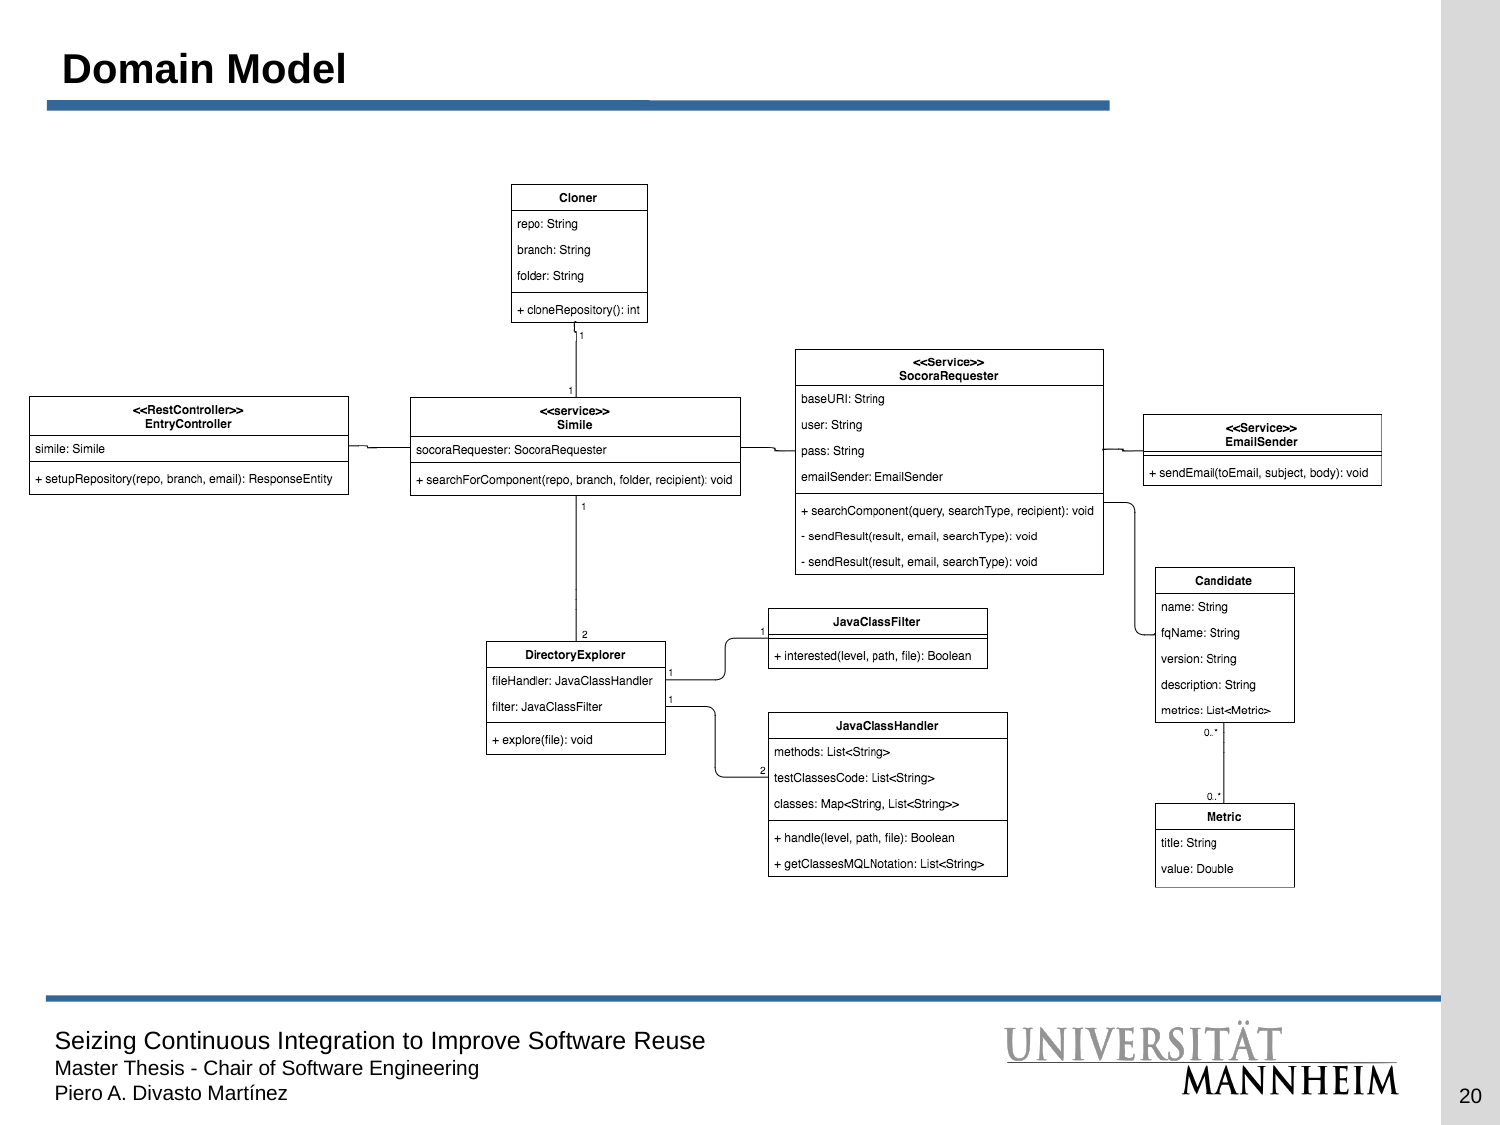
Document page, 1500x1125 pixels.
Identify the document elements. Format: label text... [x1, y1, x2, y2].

title Domain Model [46, 23, 1407, 112]
slide_number 20 [1441, 1065, 1500, 1125]
picture [29, 184, 1383, 889]
picture [996, 1017, 1407, 1098]
